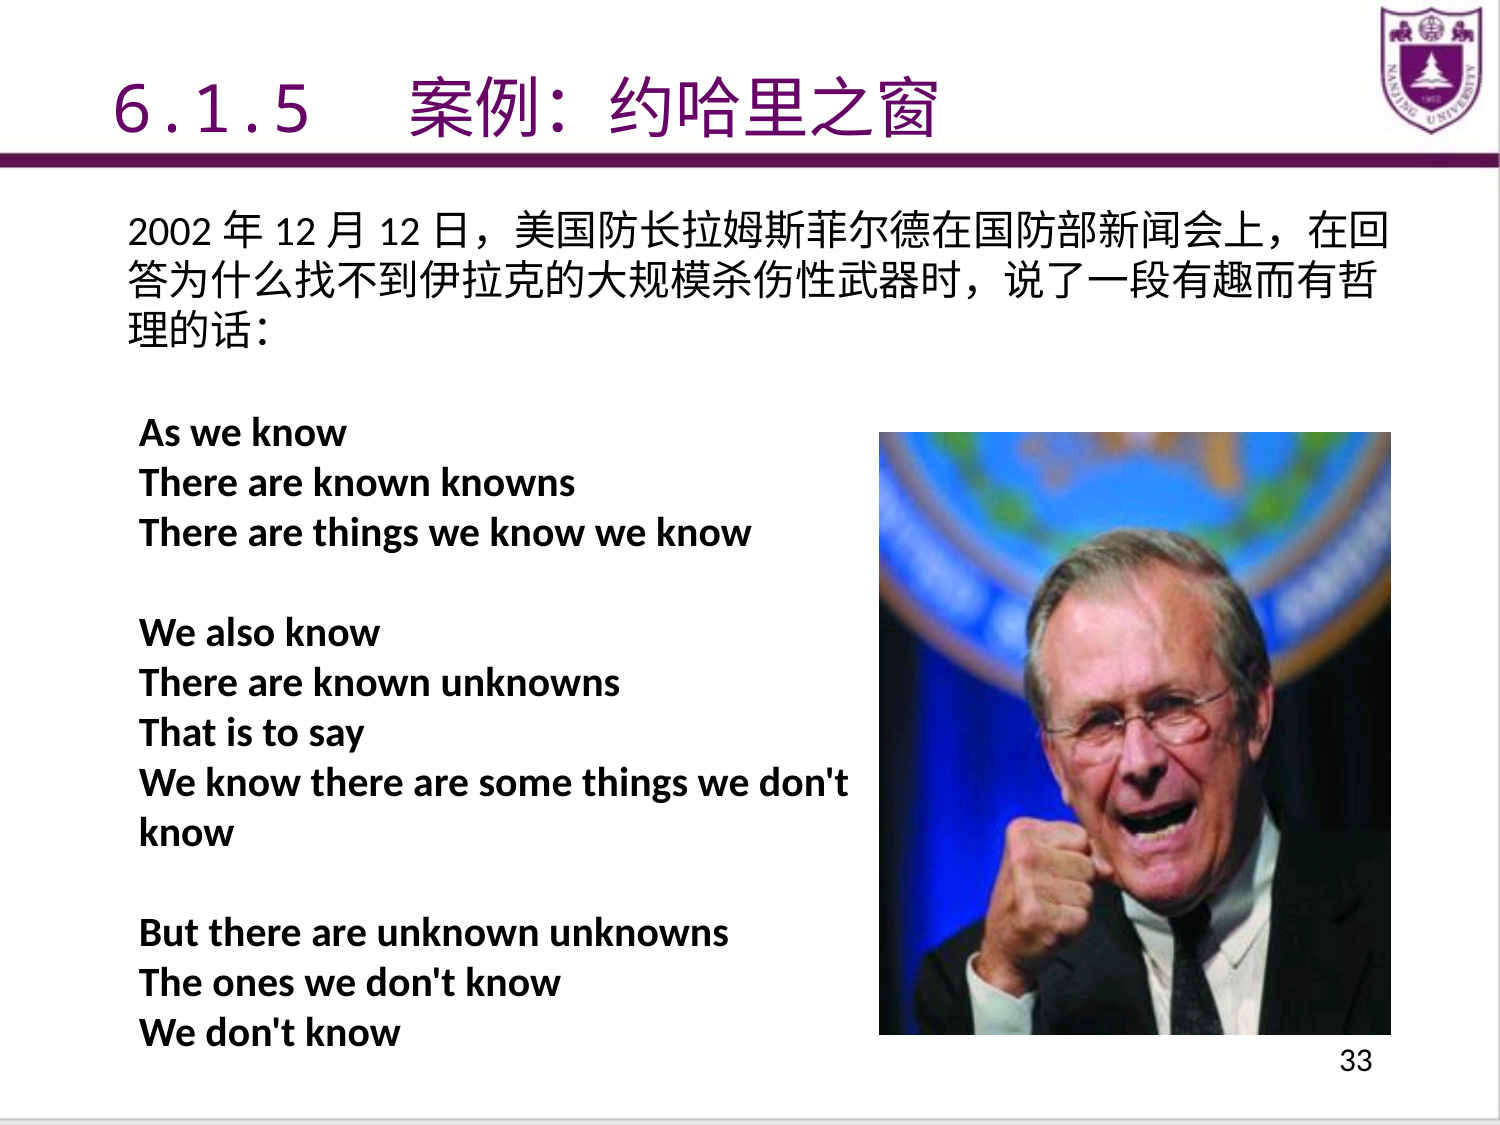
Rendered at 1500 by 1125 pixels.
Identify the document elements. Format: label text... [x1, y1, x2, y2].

text_box 33 [1234, 1044, 1388, 1106]
picture [0, 0, 1500, 1125]
text_box As we know There are known knowns There are things we know we know We also know There are known unknowns That is to say We know there are some things we don't know But there are unknown unknowns The ones we don't know We don't know [123, 462, 880, 1113]
text_box 2002年12月12日，美国防长拉姆斯菲尔德在国防部新闻会上，在回答为什么找不到伊拉克的大规模杀伤性武器时，说了一段有趣而有哲理的话： [112, 196, 1412, 462]
text_box 6.1.5 案例：约哈里之窗 [0, 58, 1055, 154]
